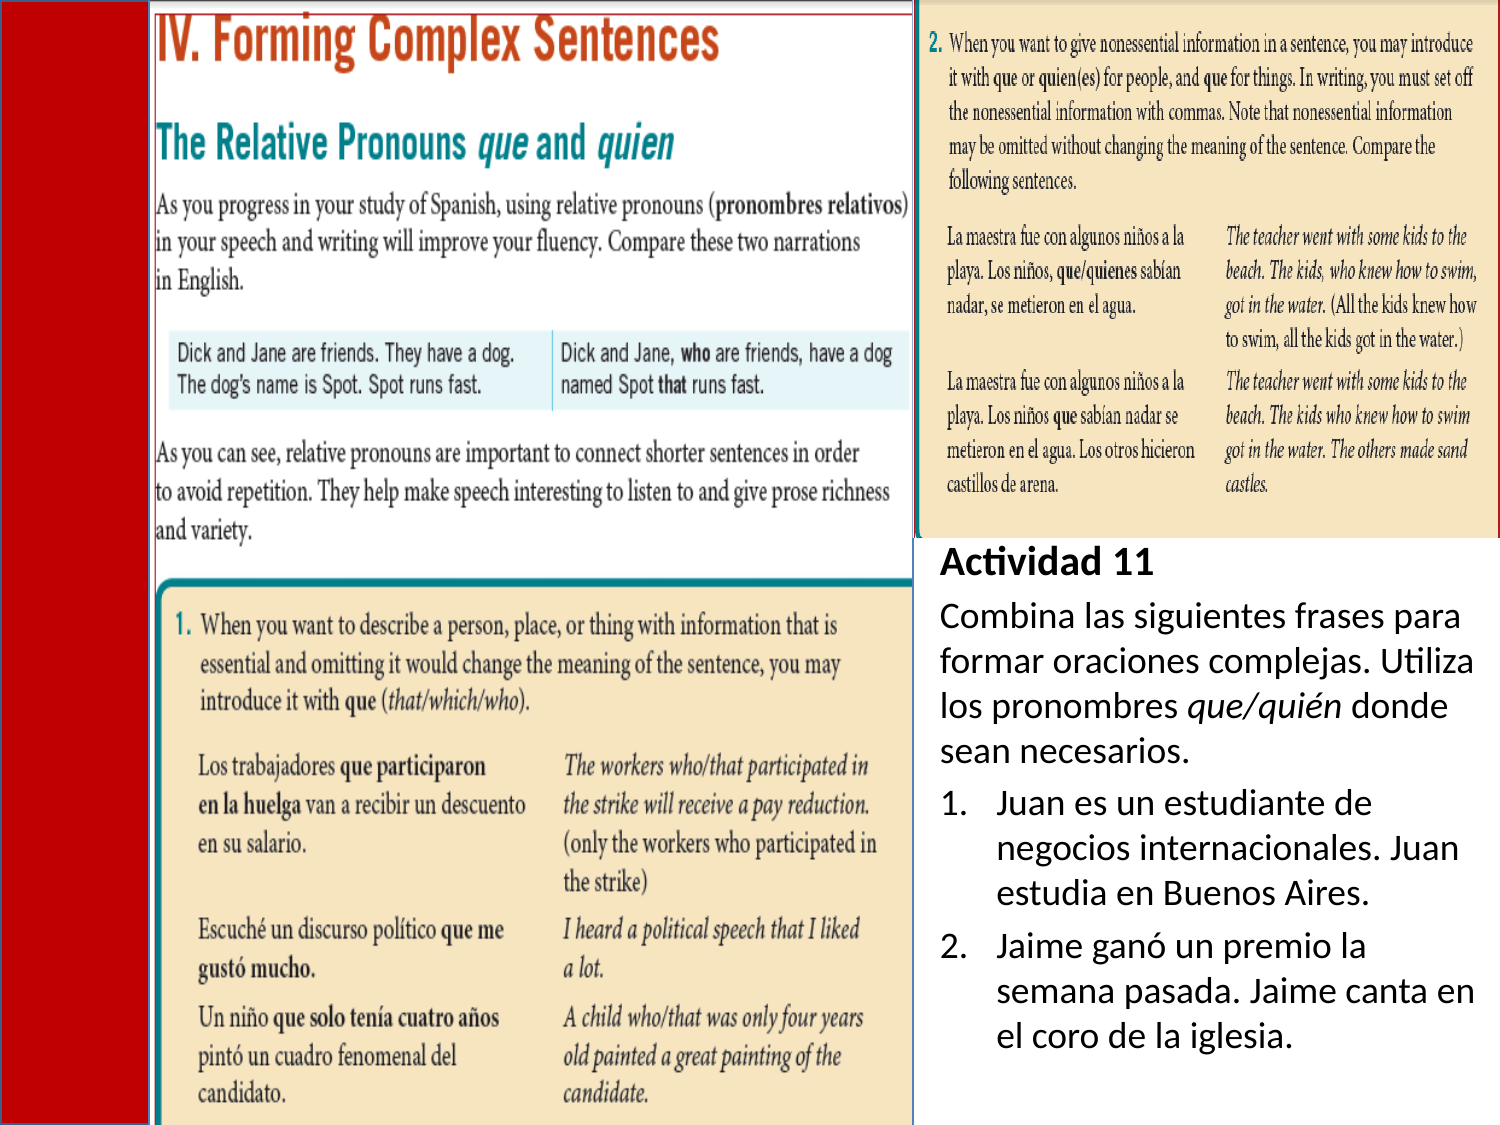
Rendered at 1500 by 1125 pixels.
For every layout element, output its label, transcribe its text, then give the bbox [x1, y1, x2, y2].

picture [149, 0, 1500, 1125]
text_box [0, 0, 147, 1125]
list Actividad 11 Combina las siguientes frases para formar oraciones complejas. Utiliza los pronombres que/quién donde sean necesarios. Juan es un estudiante de negocios internacionales. Juan estudia en Buenos Aires. Jaime ganó un premio la semana pasada. Jaime canta en el coro de la iglesia. [924, 545, 1500, 1125]
